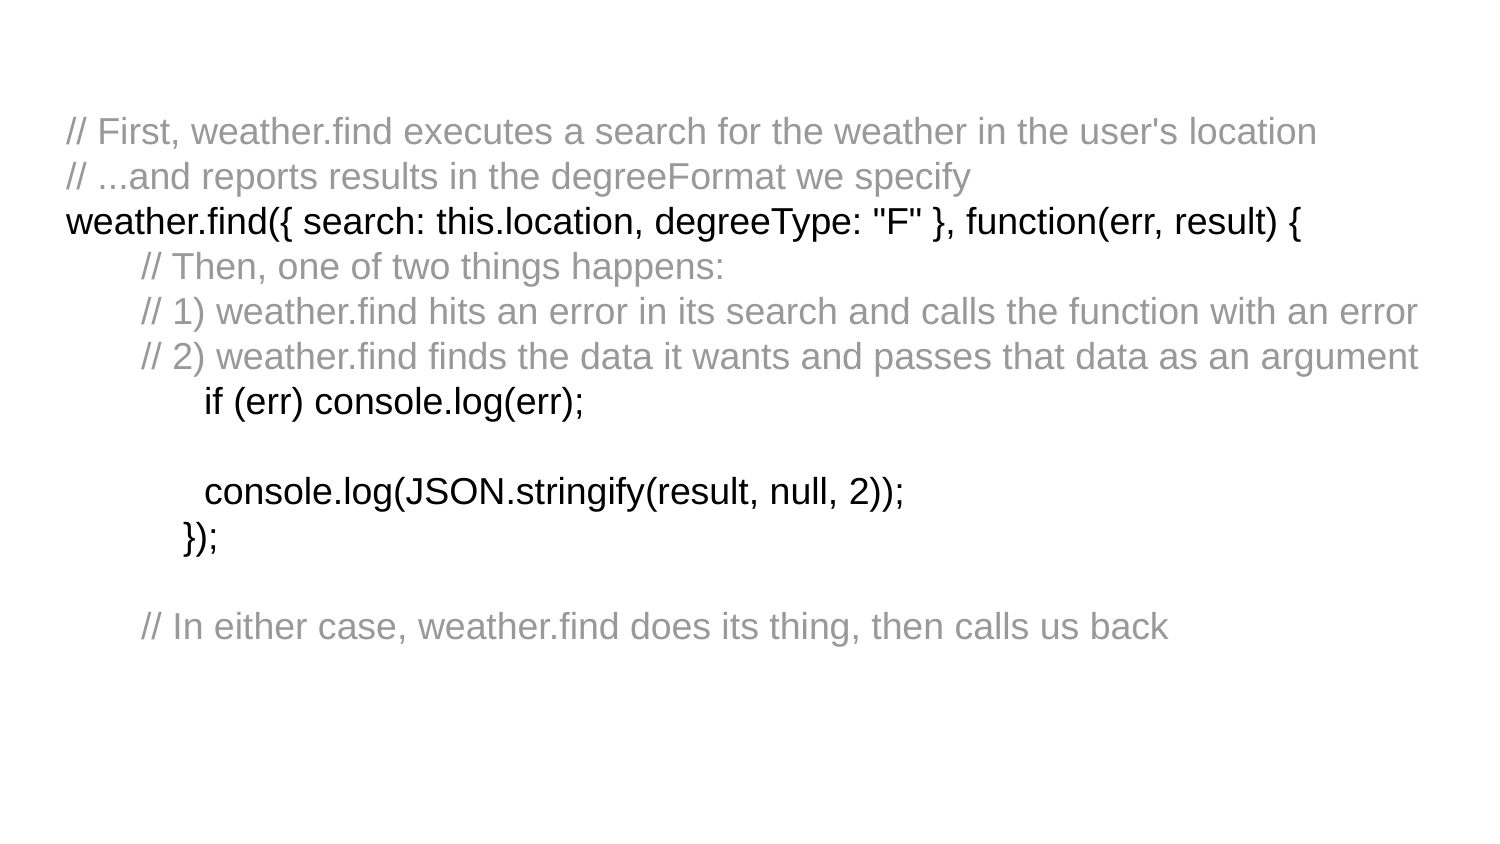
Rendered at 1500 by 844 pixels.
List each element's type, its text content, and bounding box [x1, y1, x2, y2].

title // First, weather.find executes a search for the weather in the user's location // ...and reports results in the degreeFormat we specify weather.find({ search: this.location, degreeType: "F" }, function(err, result) { // Then, one of two things happens: // 1) weather.find hits an error in its search and calls the function with an error // 2) weather.find finds the data it wants and passes that data as an argument if (err) console.log(err); console.log(JSON.stringify(result, null, 2)); }); // In either case, weather.find does its thing, then calls us back [51, 352, 1449, 491]
